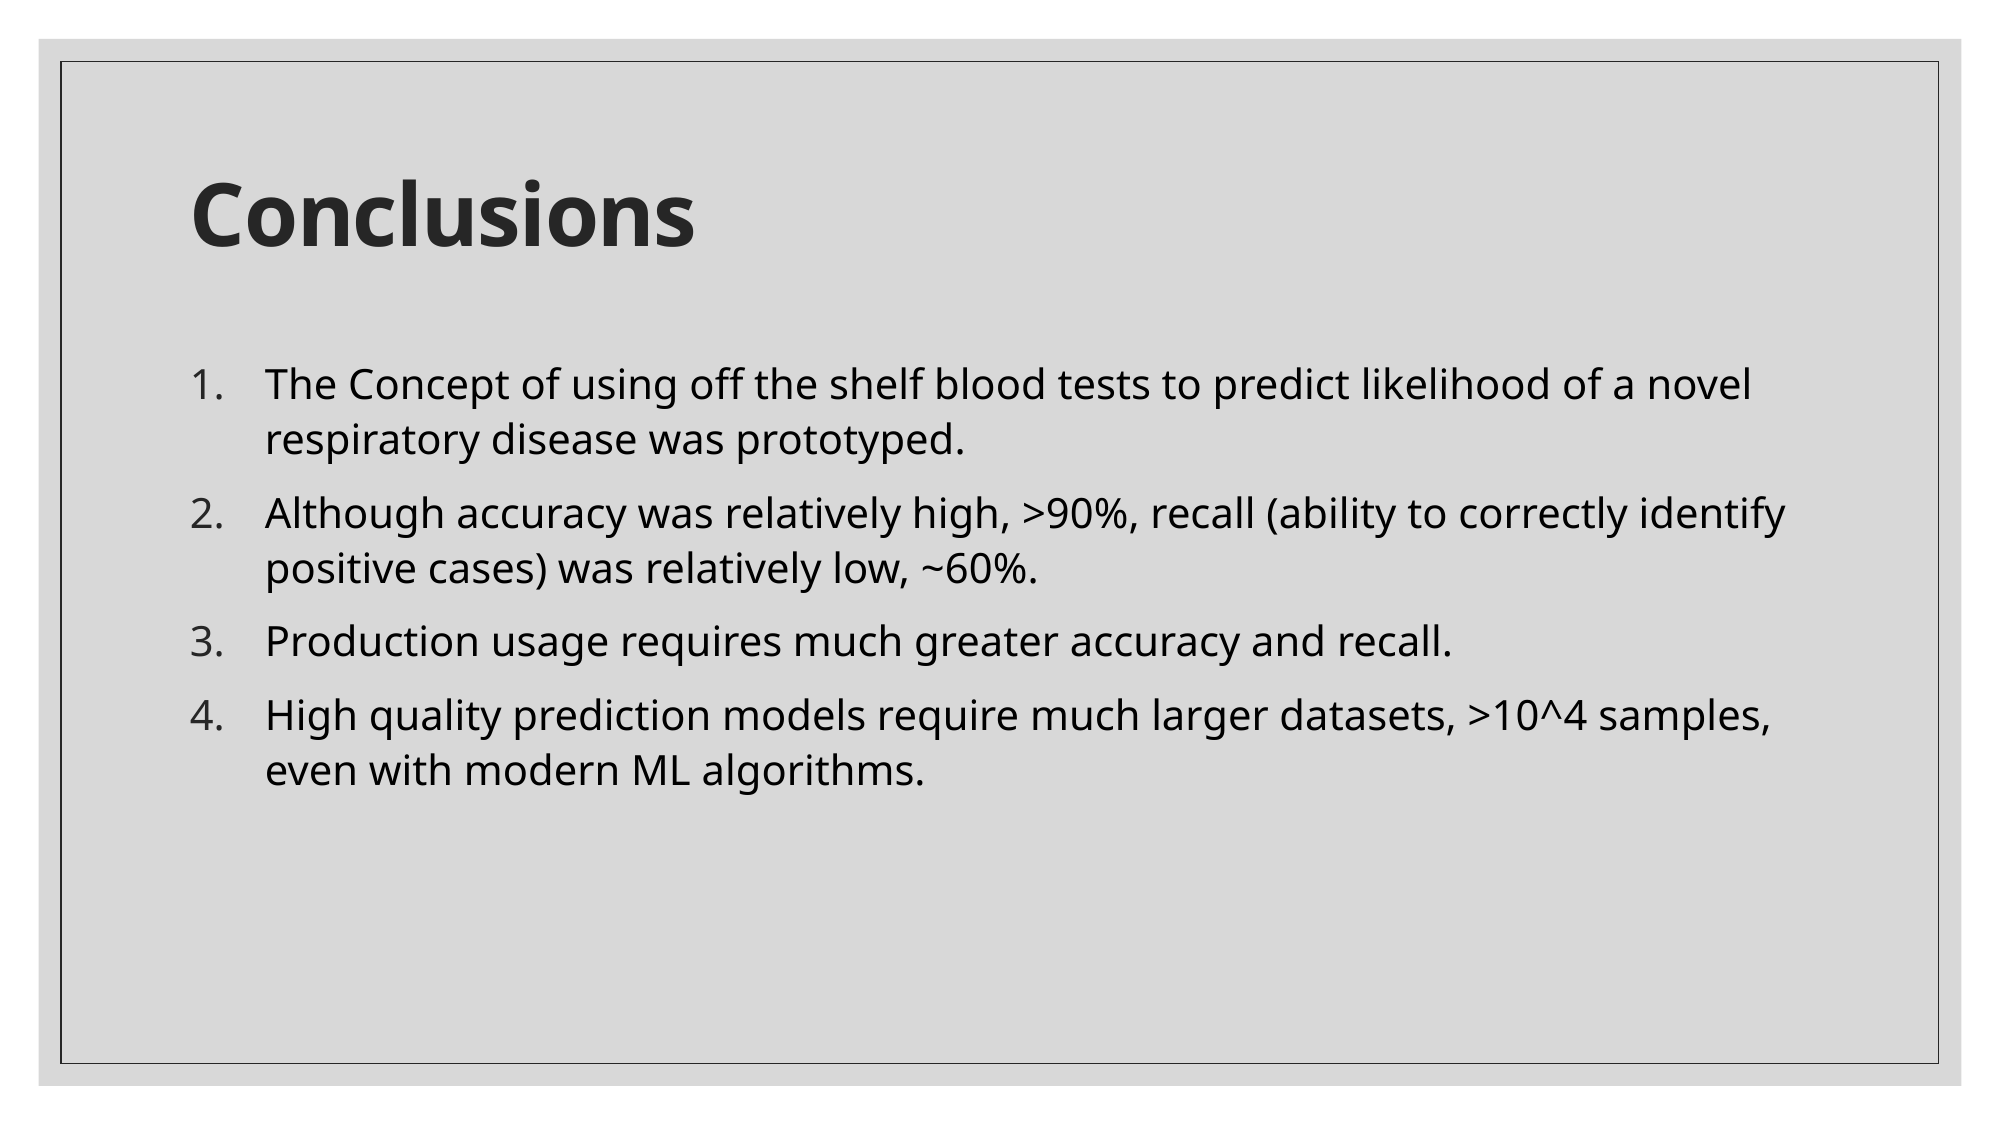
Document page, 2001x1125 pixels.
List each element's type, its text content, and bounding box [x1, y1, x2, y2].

list The Concept of using off the shelf blood tests to predict likelihood of a novel respiratory disease was prototyped. Although accuracy was relatively high, >90%, recall (ability to correctly identify positive cases) was relatively low, ~60%. Production usage requires much greater accuracy and recall. High quality prediction models require much larger datasets, >10^4 samples, even with modern ML algorithms. [174, 345, 1825, 977]
title Conclusions [174, 105, 1825, 331]
